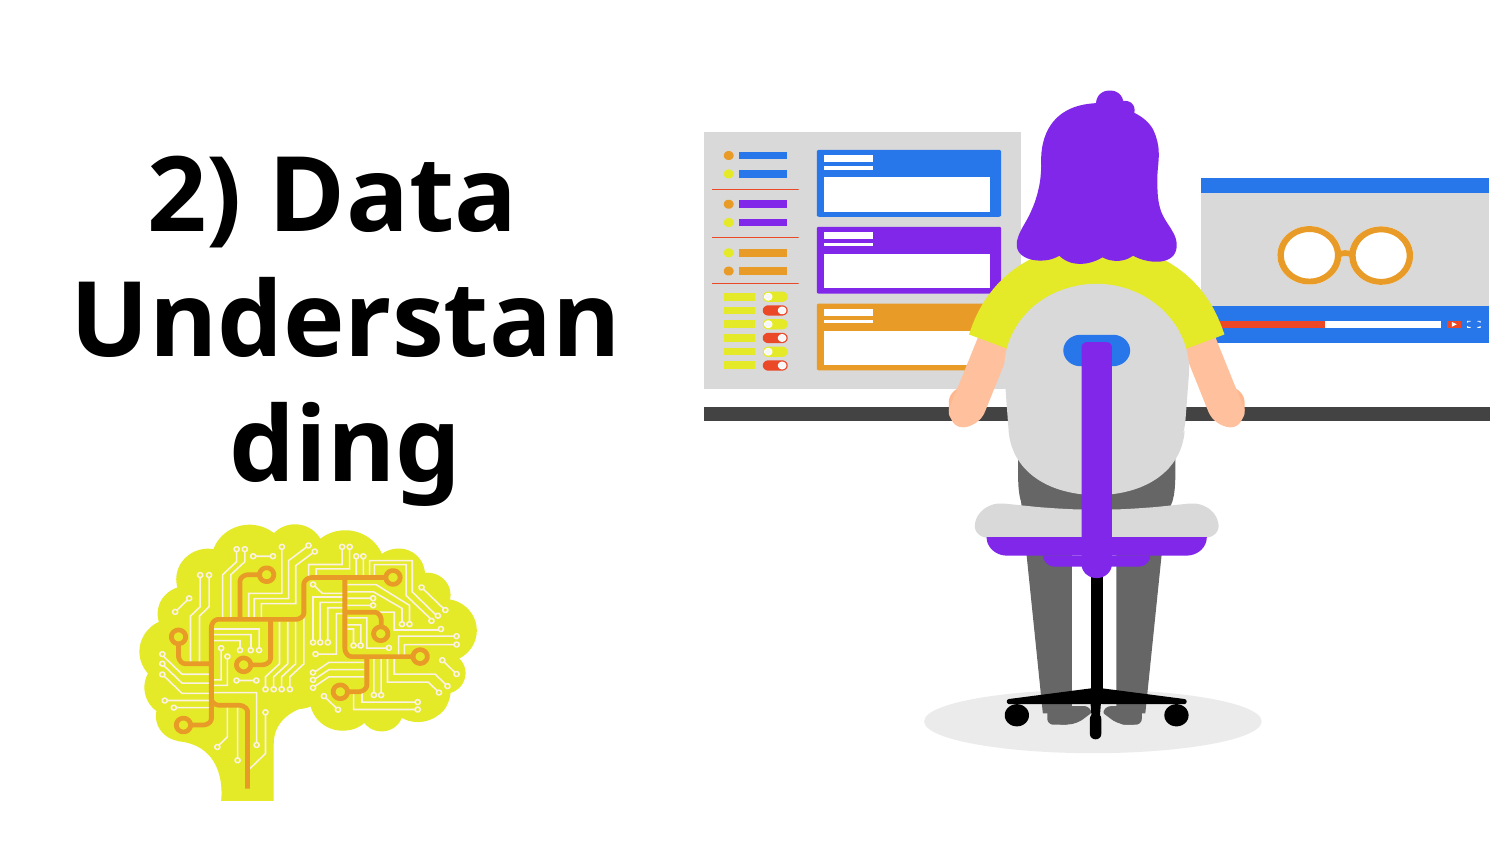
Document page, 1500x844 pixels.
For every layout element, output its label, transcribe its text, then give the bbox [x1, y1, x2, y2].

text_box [703, 90, 1490, 754]
title 2) Data Understanding [0, 59, 660, 570]
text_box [139, 524, 478, 801]
